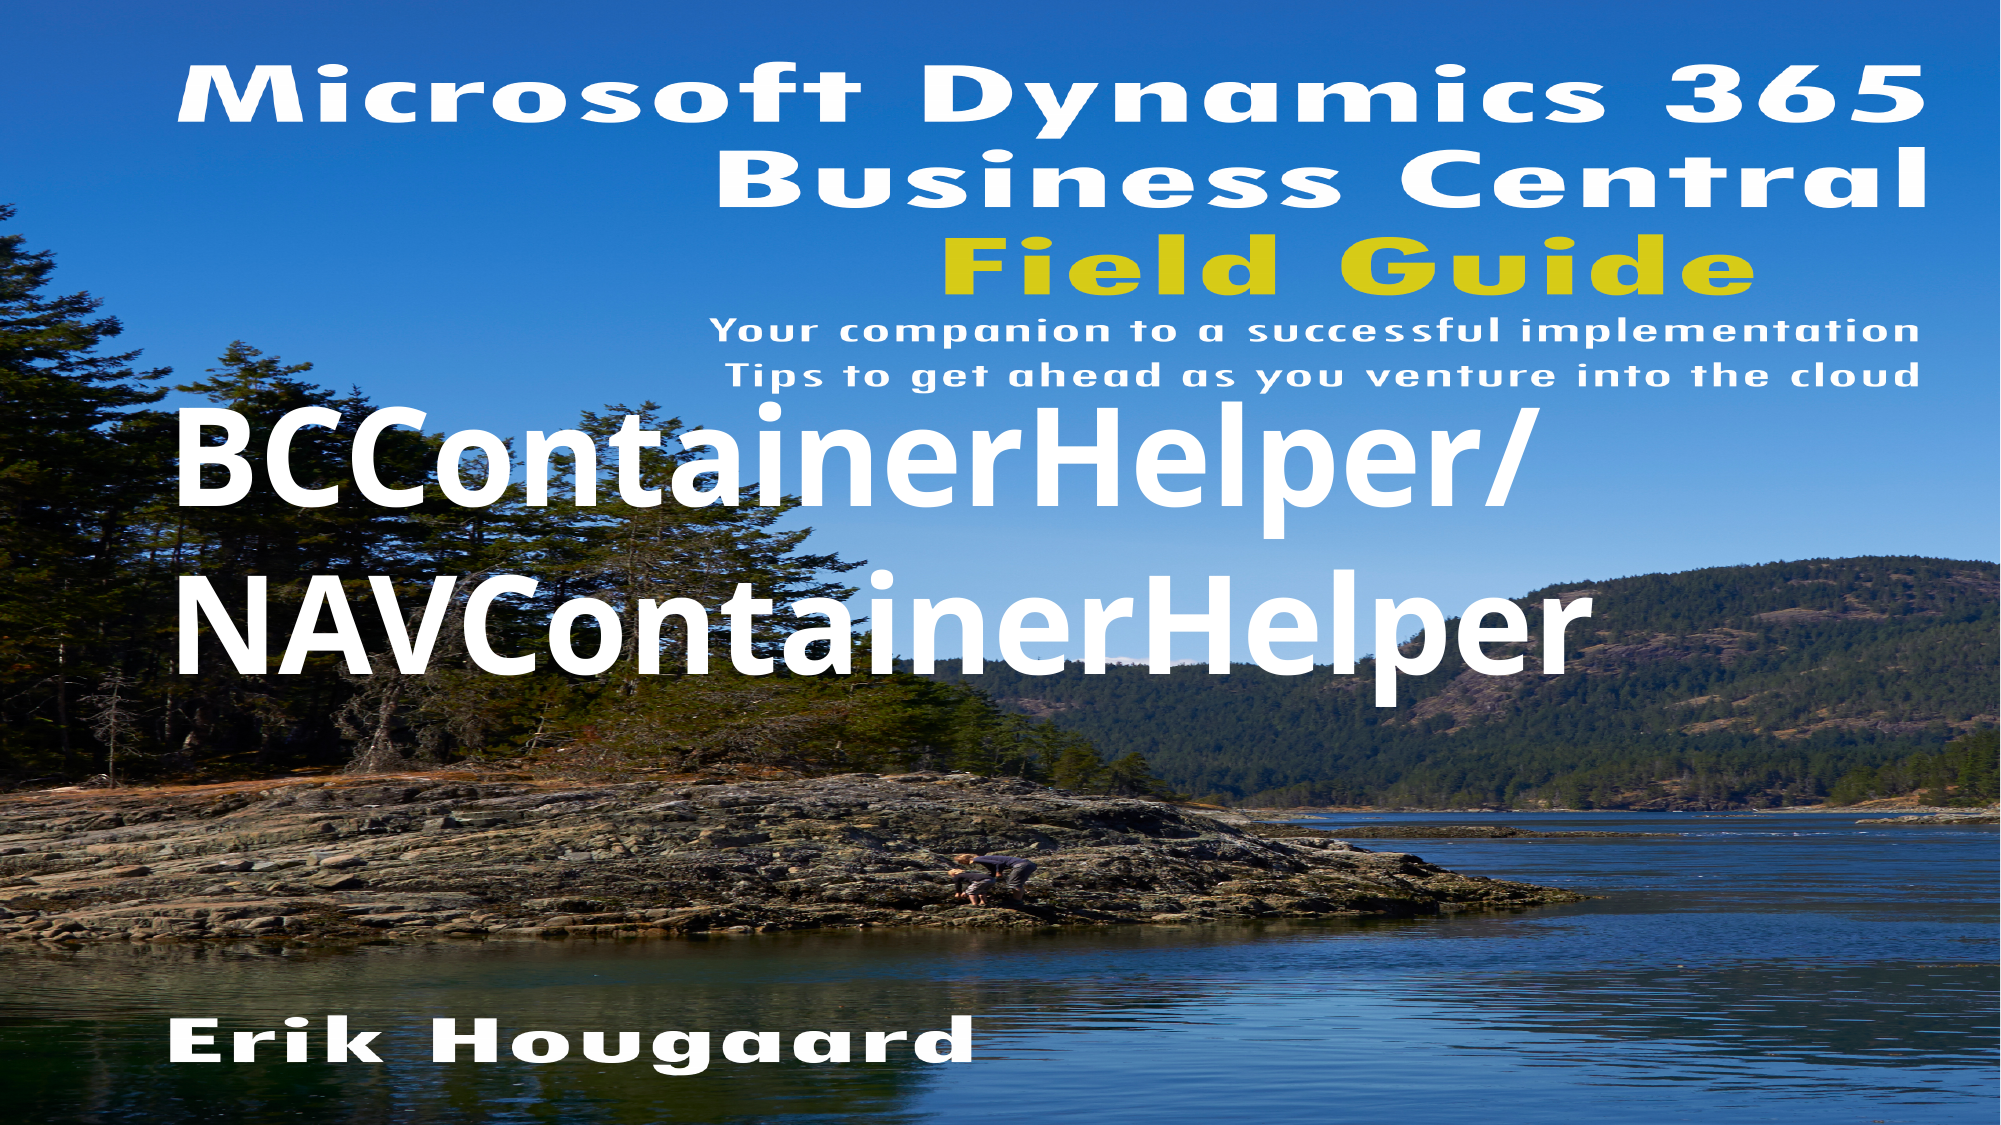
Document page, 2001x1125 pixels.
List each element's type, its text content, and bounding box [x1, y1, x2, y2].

title BCContainerHelper/ NAVContainerHelper [152, 344, 1653, 736]
picture [0, 0, 2001, 1125]
